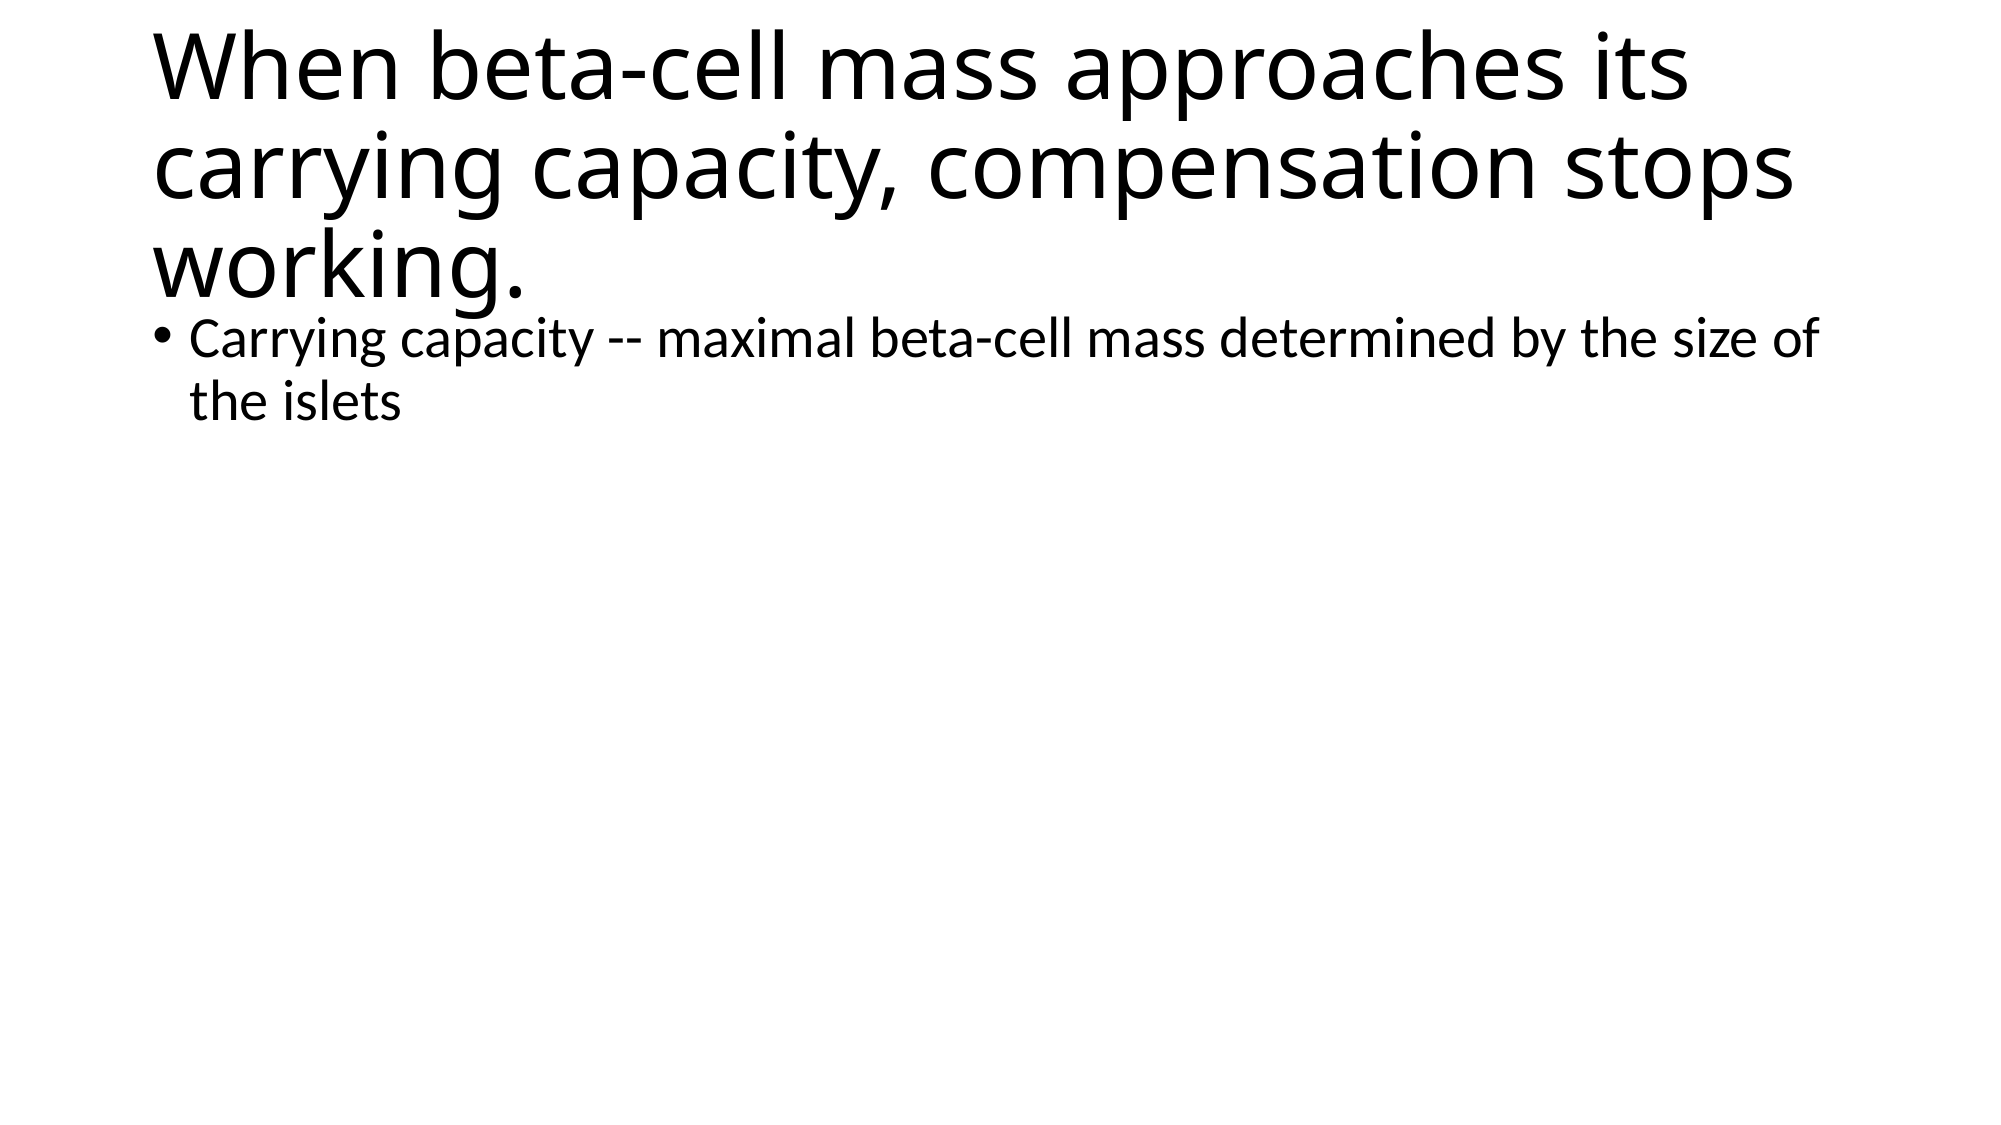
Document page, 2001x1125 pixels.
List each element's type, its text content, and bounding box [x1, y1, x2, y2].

title When beta-cell mass approaches its carrying capacity, compensation stops working. [137, 59, 1863, 278]
list Carrying capacity -- maximal beta-cell mass determined by the size of the islets [137, 299, 1863, 1014]
